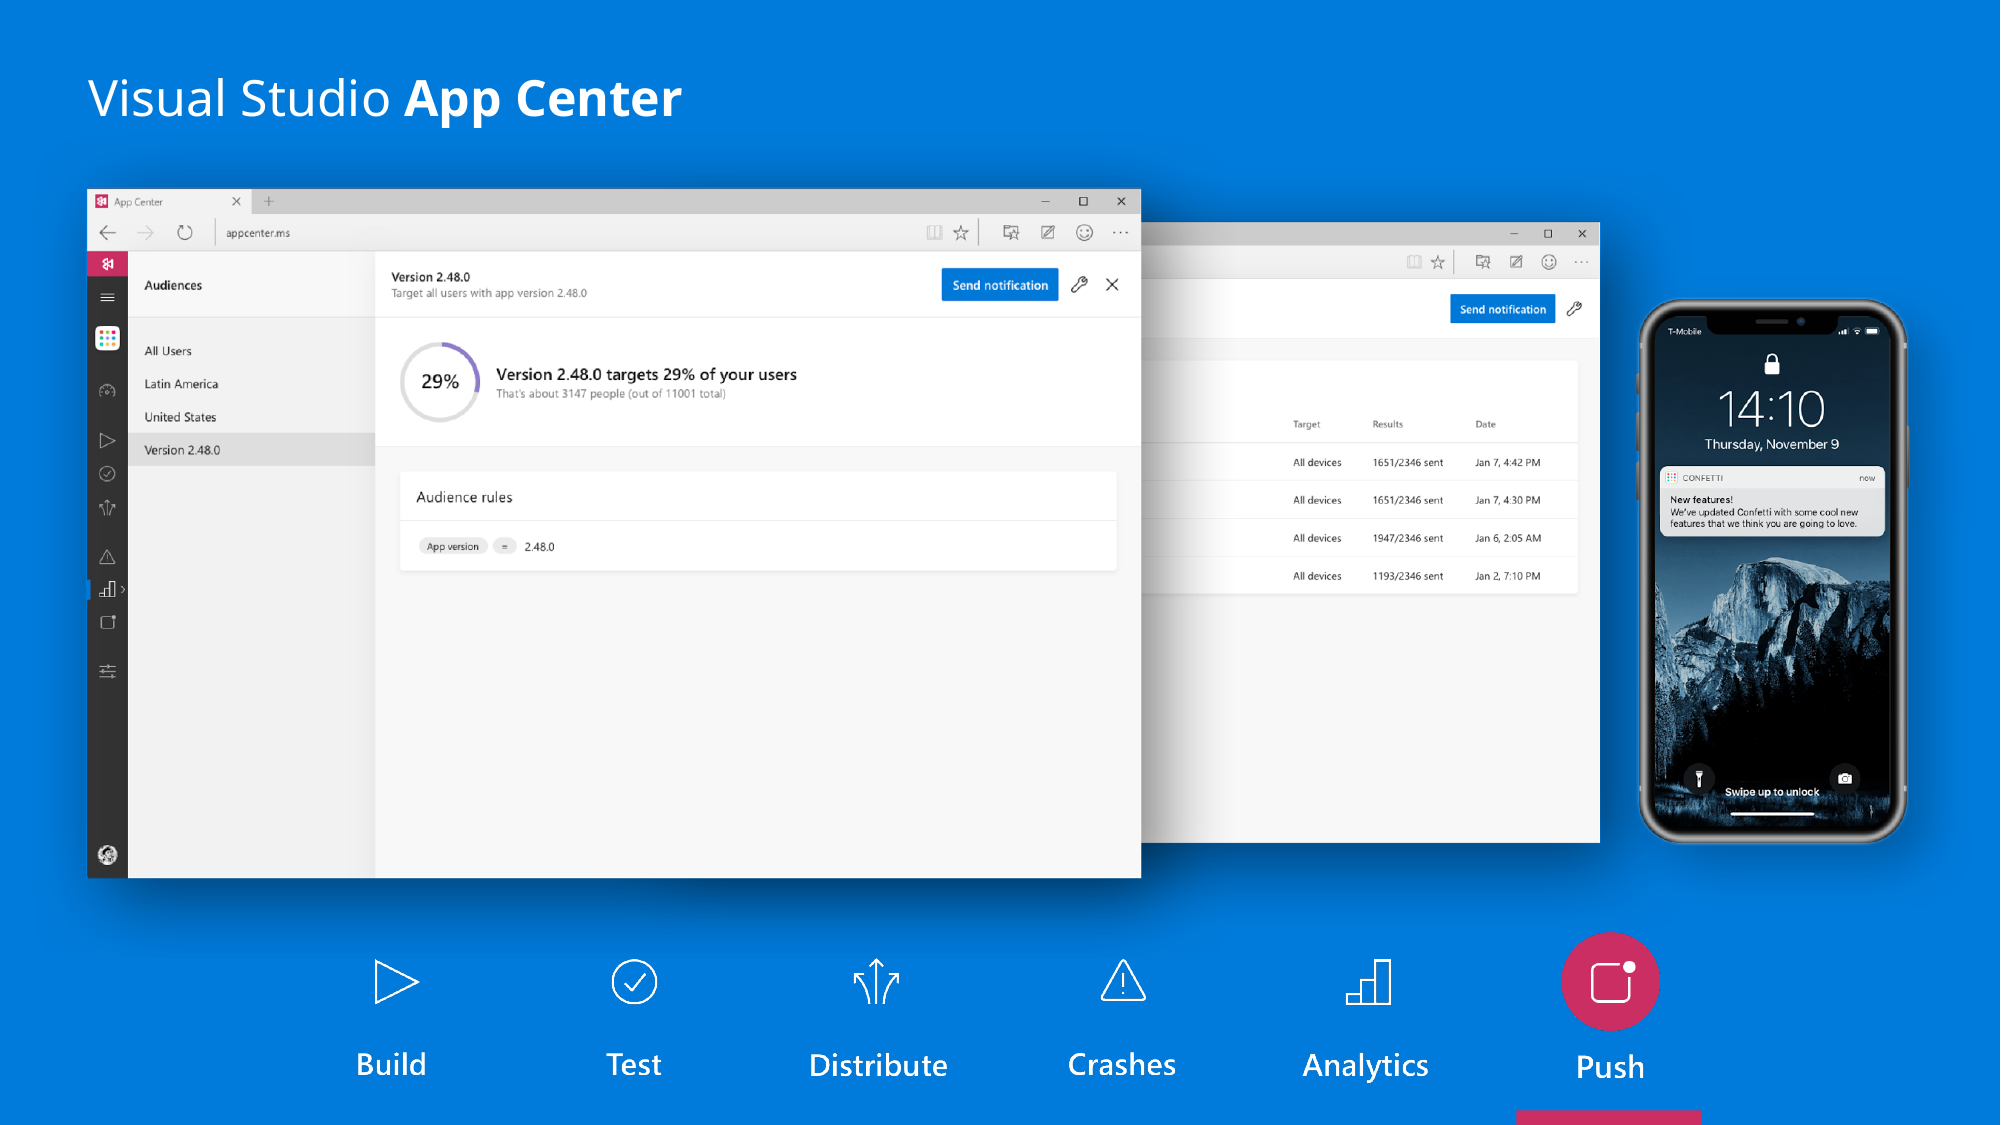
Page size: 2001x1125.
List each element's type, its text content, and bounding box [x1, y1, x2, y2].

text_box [356, 970, 1176, 1077]
text_box Visual Studio App Center [68, 59, 837, 103]
text_box [1516, 1110, 1702, 1125]
picture [0, 105, 2000, 1084]
